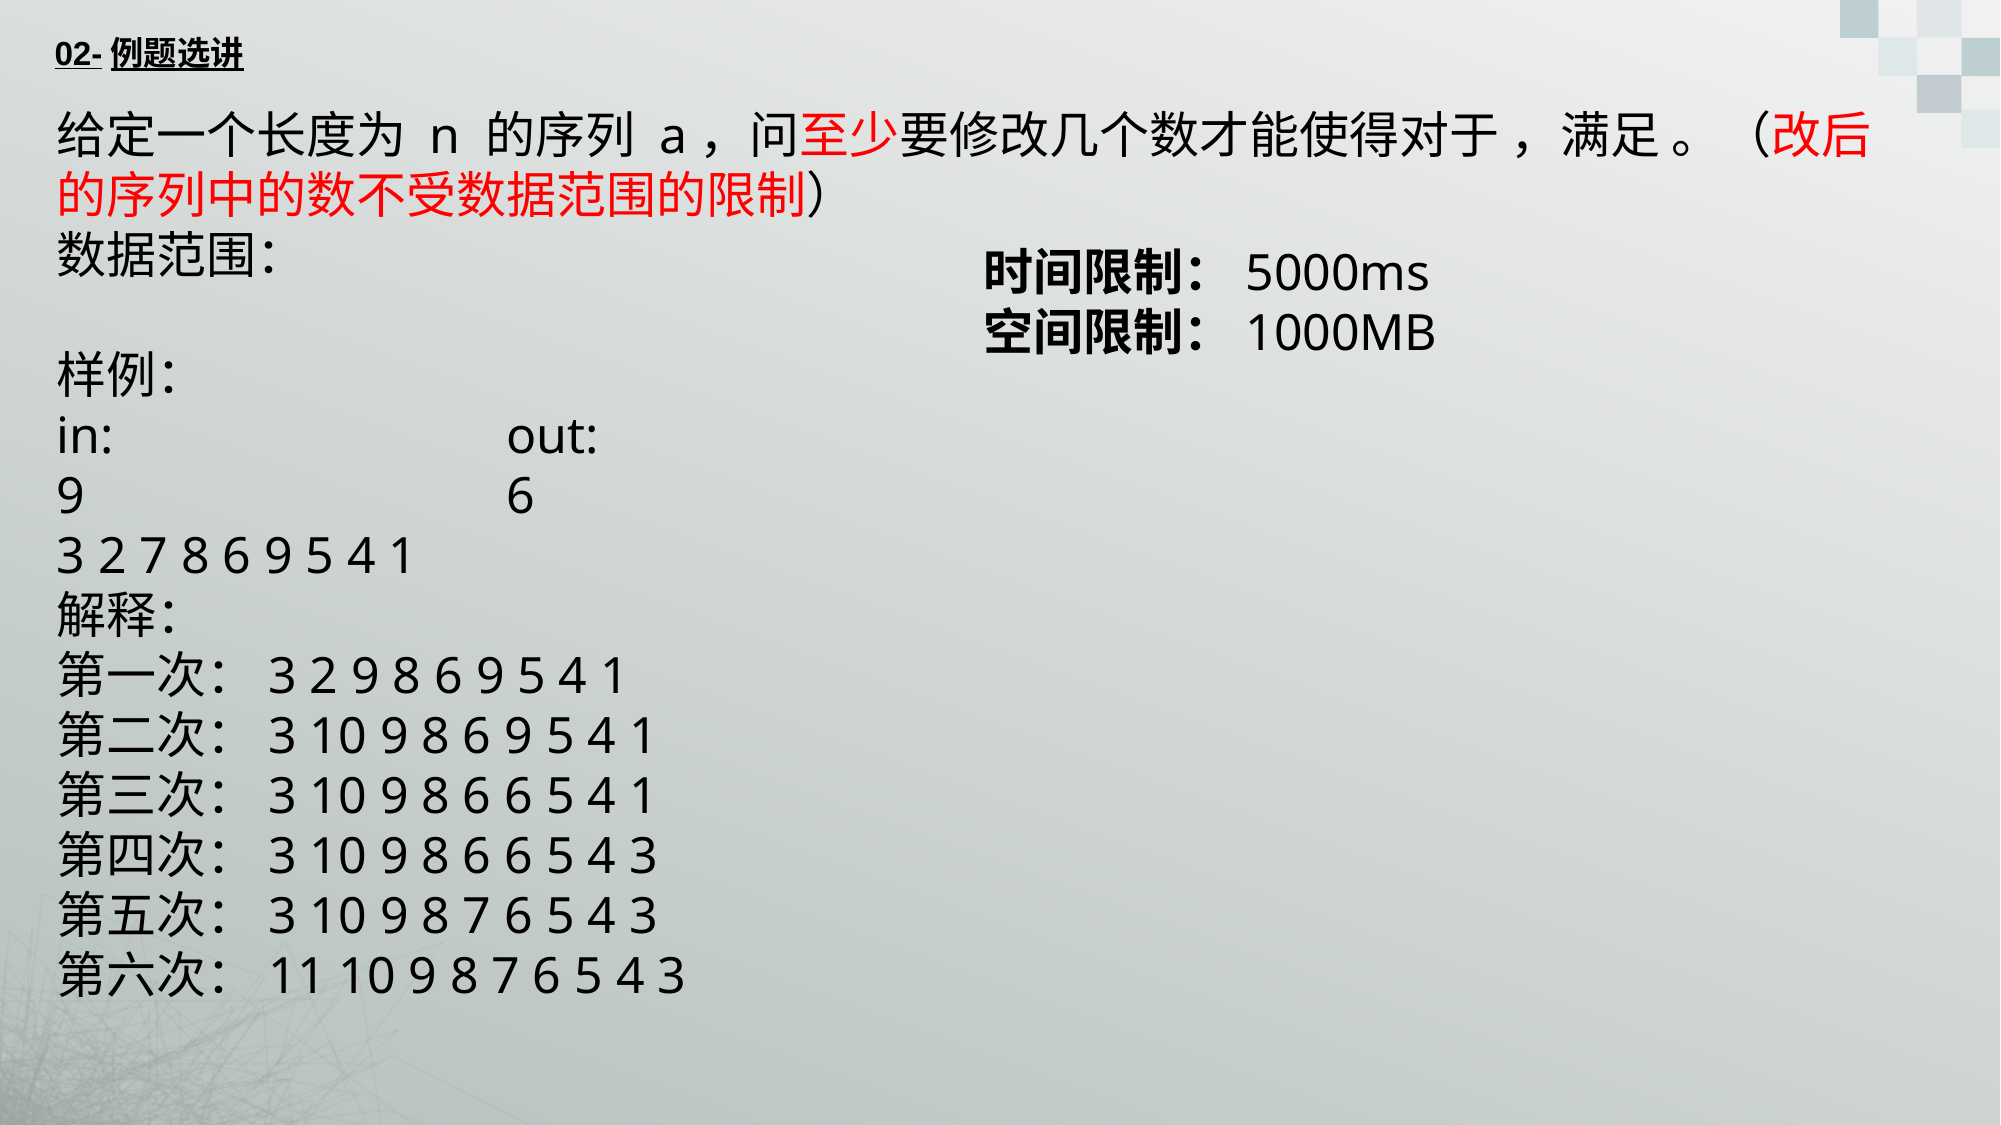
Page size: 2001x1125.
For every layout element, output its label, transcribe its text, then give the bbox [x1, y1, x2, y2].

picture [67, 916, 79, 921]
text_box 时间限制：5000ms 空间限制：1000MB [968, 233, 1926, 368]
picture [0, 894, 532, 1125]
text_box 02-例题选讲 [39, 24, 461, 80]
picture [83, 908, 96, 913]
